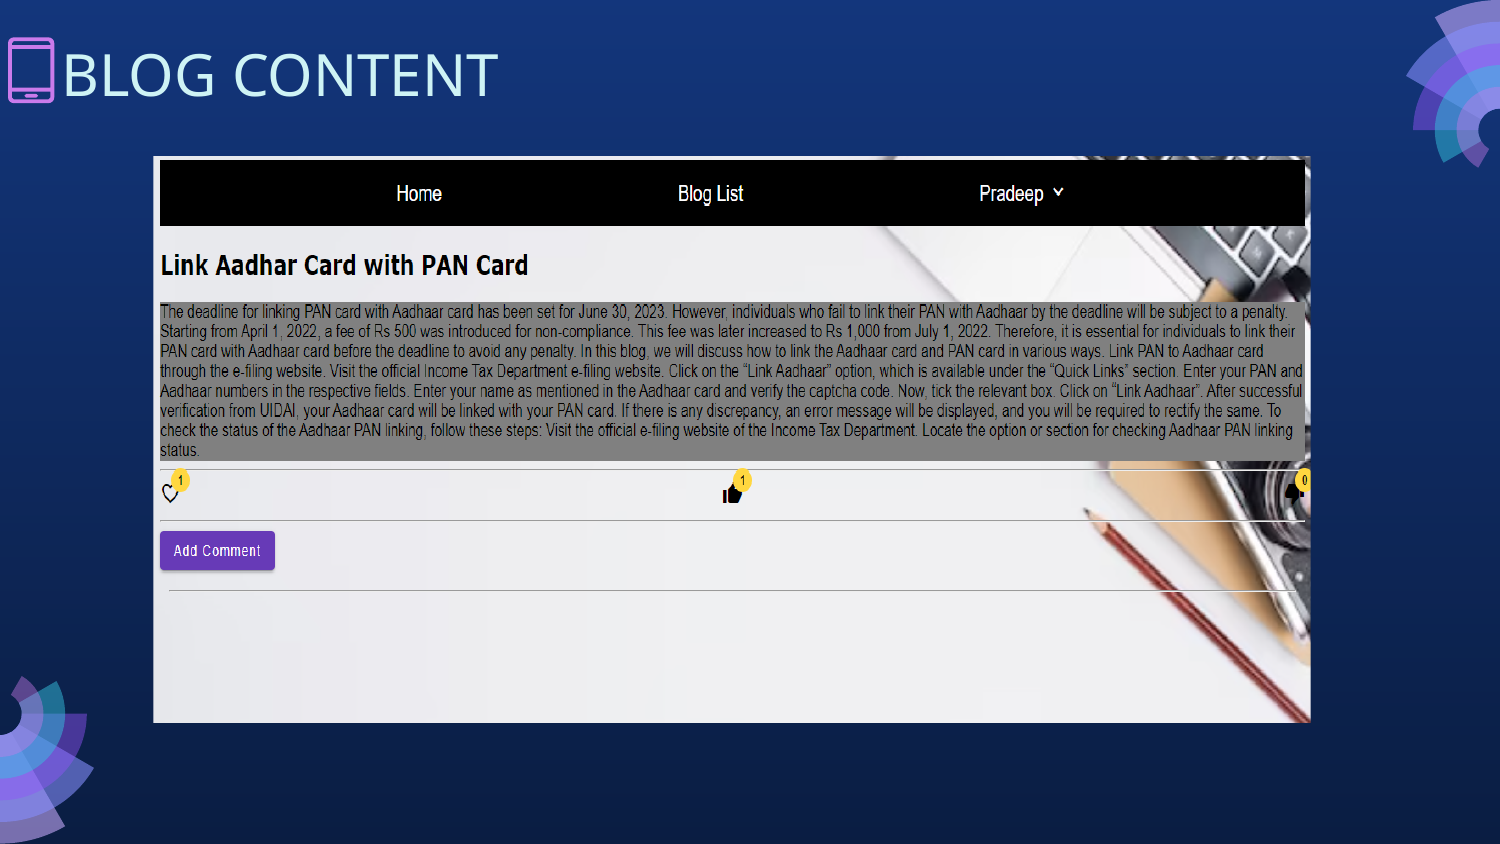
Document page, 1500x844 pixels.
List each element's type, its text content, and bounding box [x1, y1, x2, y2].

picture [153, 156, 1311, 723]
title BLOG CONTENT [46, 23, 1311, 118]
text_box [7, 37, 55, 104]
